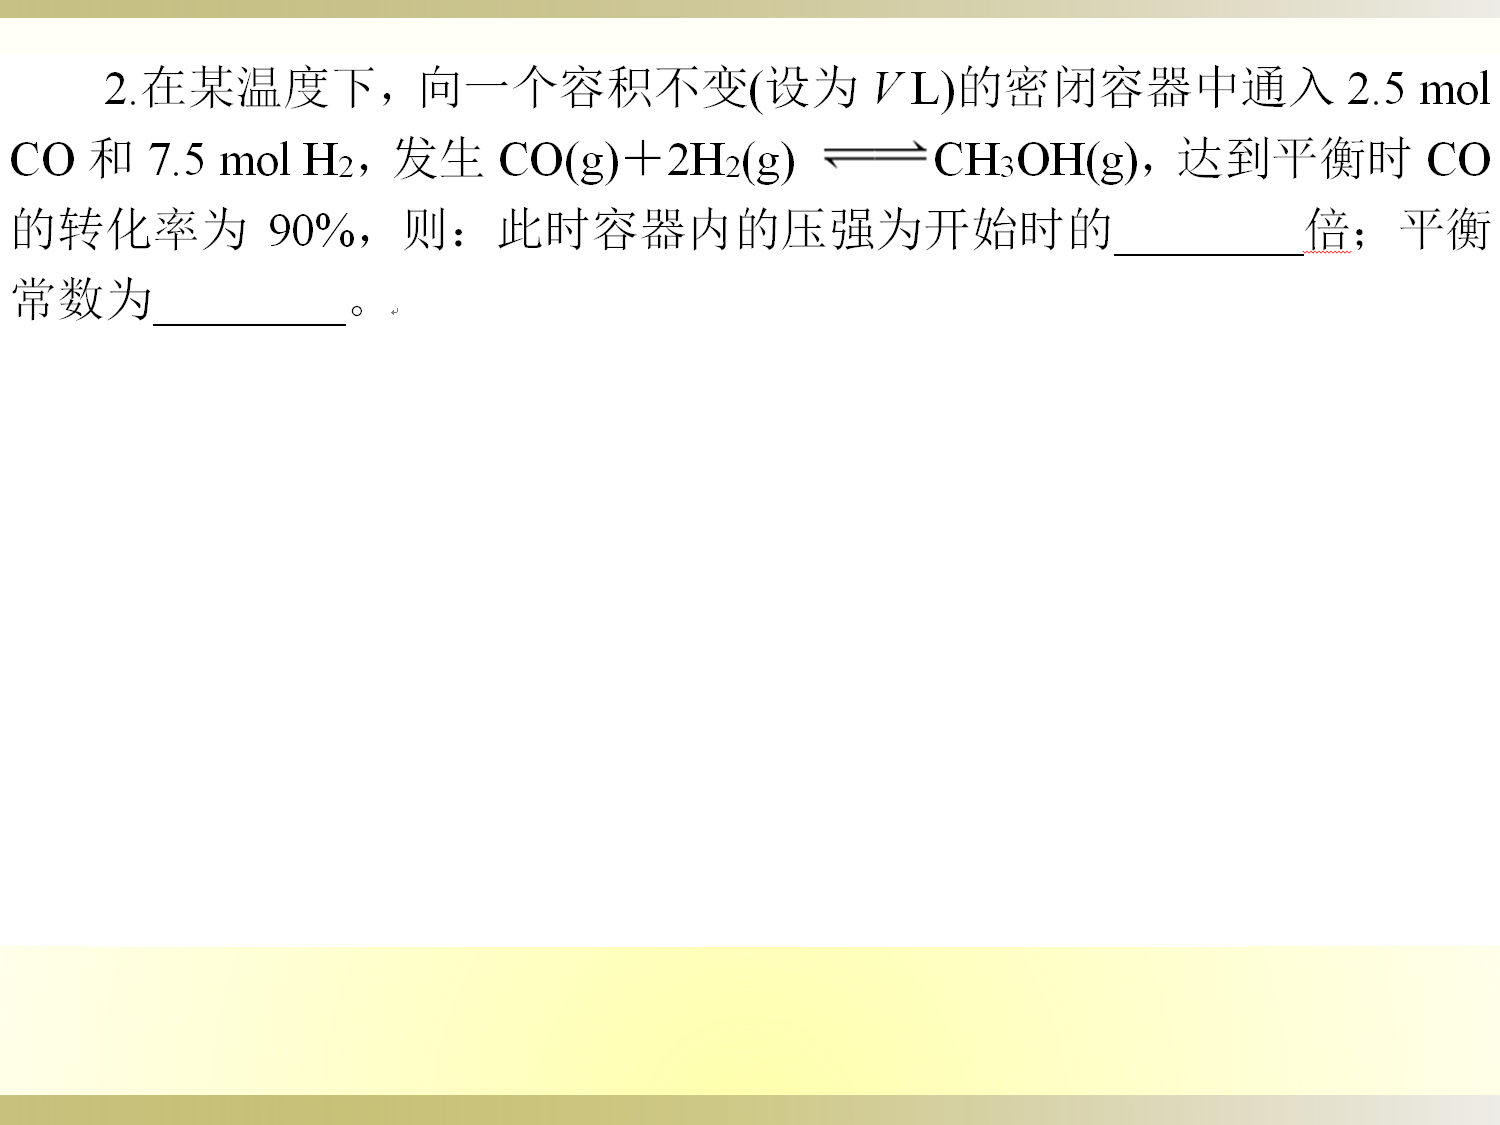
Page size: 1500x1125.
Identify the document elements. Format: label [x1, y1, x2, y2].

text_box [0, 0, 1500, 53]
picture [0, 53, 1500, 946]
